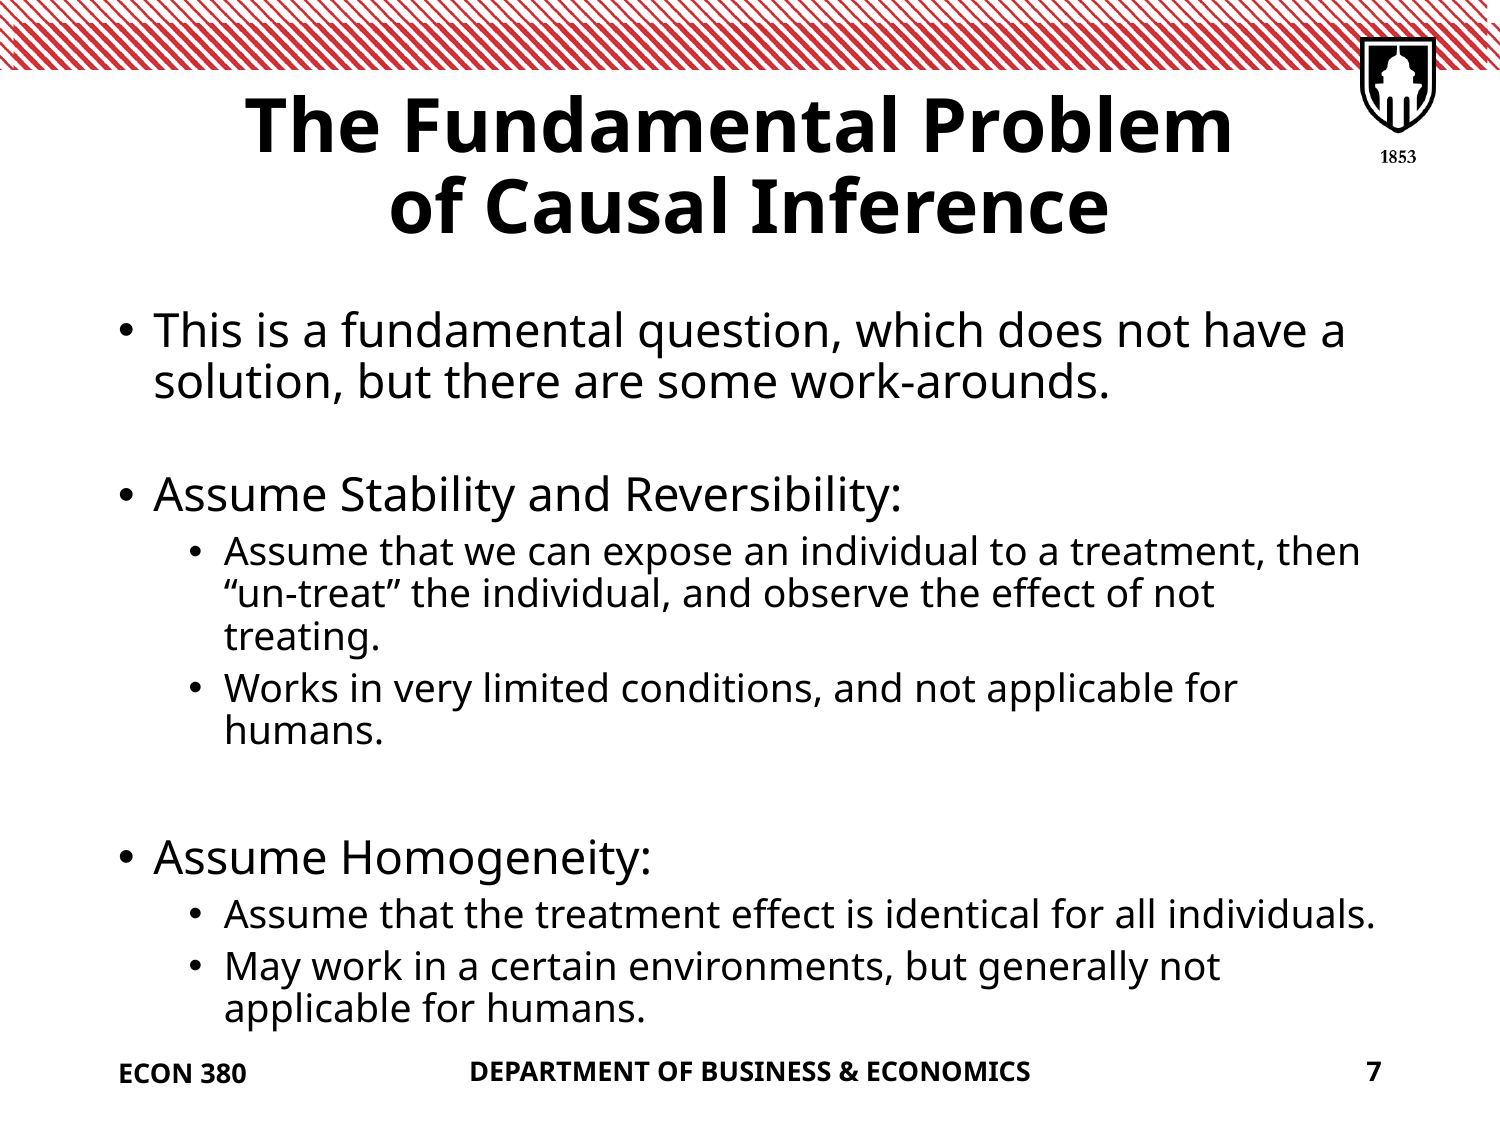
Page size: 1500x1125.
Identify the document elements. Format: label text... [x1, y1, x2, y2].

slide_number ECON 380 [103, 1042, 277, 1103]
title The Fundamental Problem of Causal Inference [103, 59, 1397, 278]
list This is a fundamental question, which does not have a solution, but there are some work-arounds. Assume Stability and Reversibility: Assume that we can expose an individual to a treatment, then “un-treat” the individual, and observe the effect of not treating. Works in very limited conditions, and not applicable for humans. Assume Homogeneity: Assume that the treatment effect is identical for all individuals. May work in a certain environments, but generally not applicable for humans. [103, 299, 1397, 1042]
slide_number 7 [1059, 1042, 1397, 1103]
footer DEPARTMENT OF BUSINESS & ECONOMICS [277, 1042, 1059, 1103]
picture [0, 0, 1500, 163]
